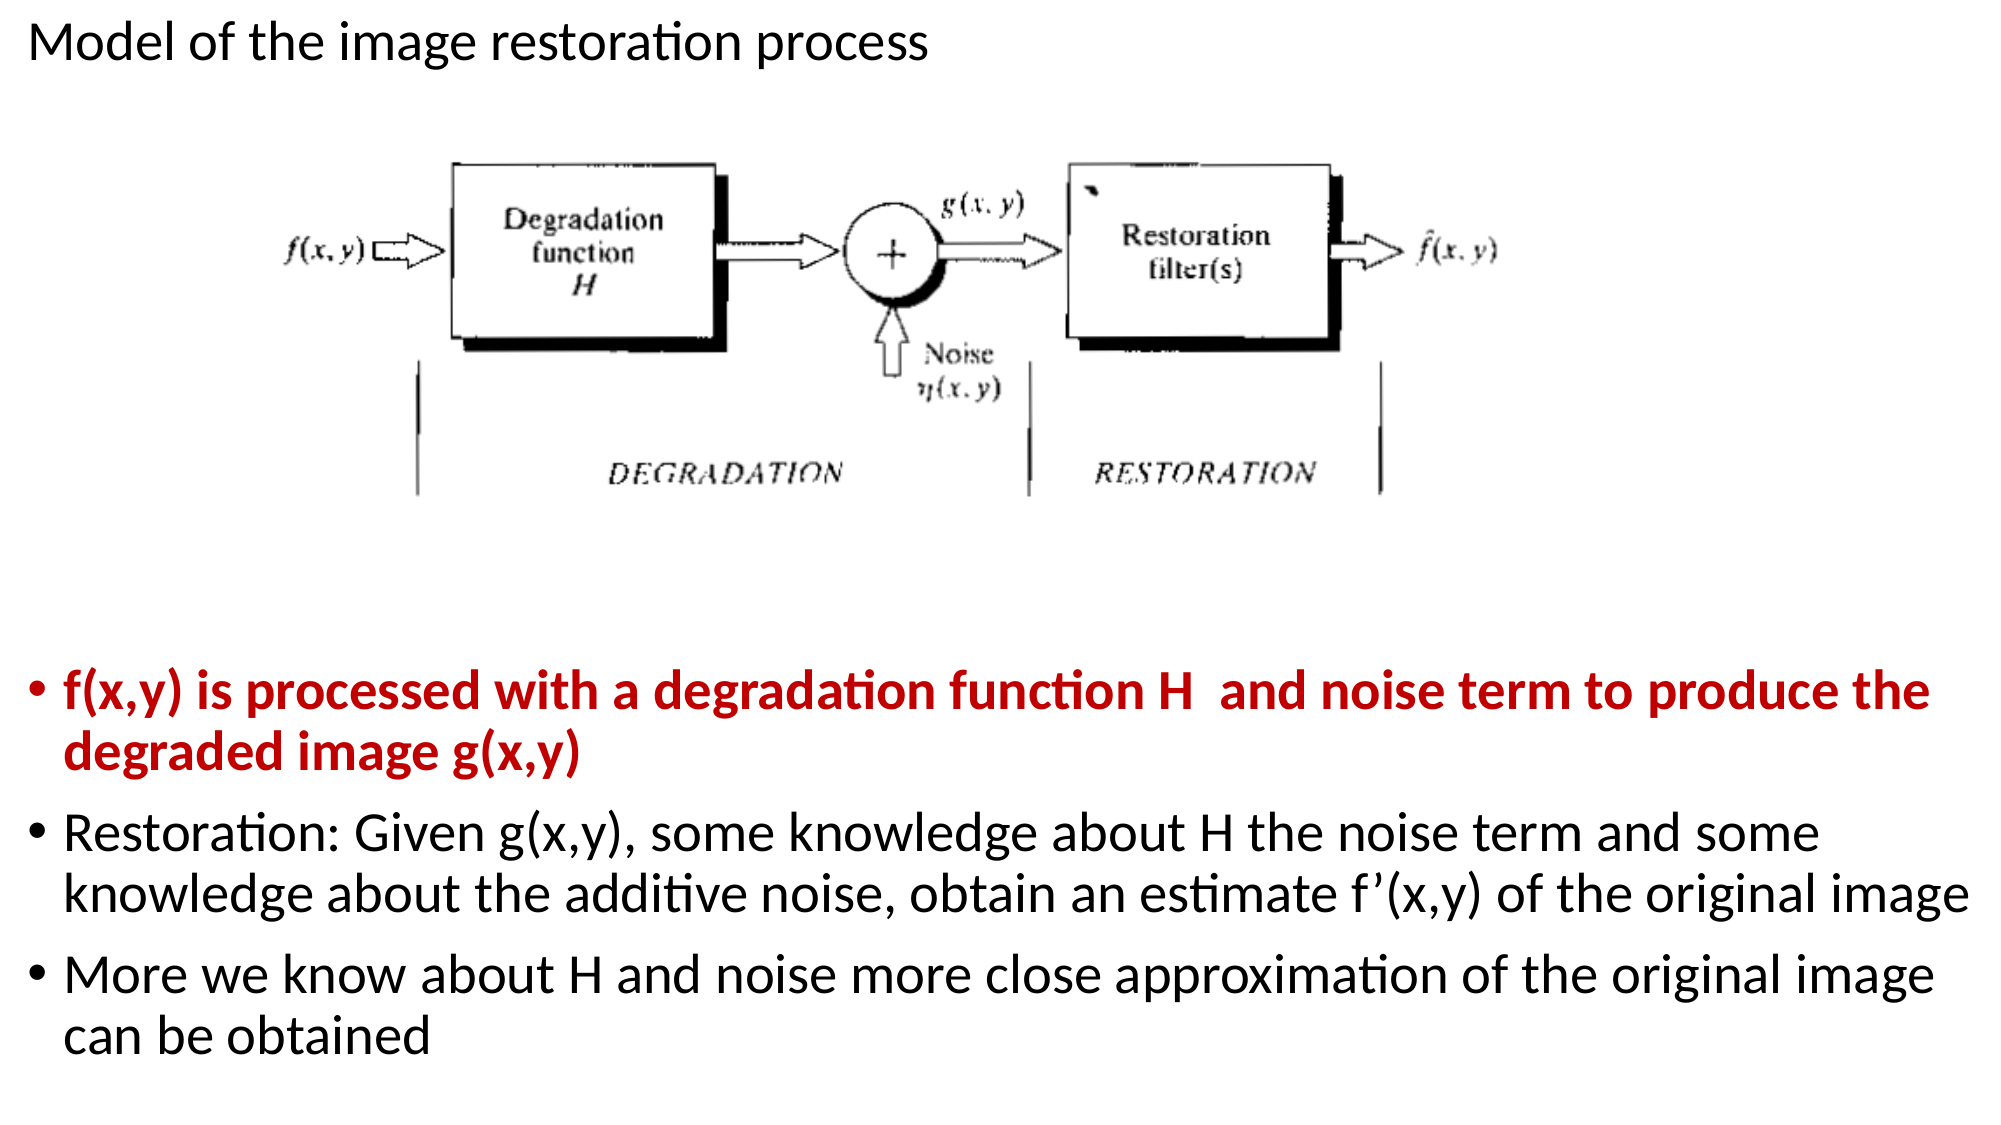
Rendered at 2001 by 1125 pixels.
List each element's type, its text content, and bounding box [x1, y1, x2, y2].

list Model of the image restoration process f(x,y) is processed with a degradation function H and noise term to produce the degraded image g(x,y) Restoration: Given g(x,y), some knowledge about H the noise term and some knowledge about the additive noise, obtain an estimate f’(x,y) of the original image More we know about H and noise more close approximation of the original image can be obtained [12, 4, 2000, 1109]
picture [212, 87, 1567, 537]
